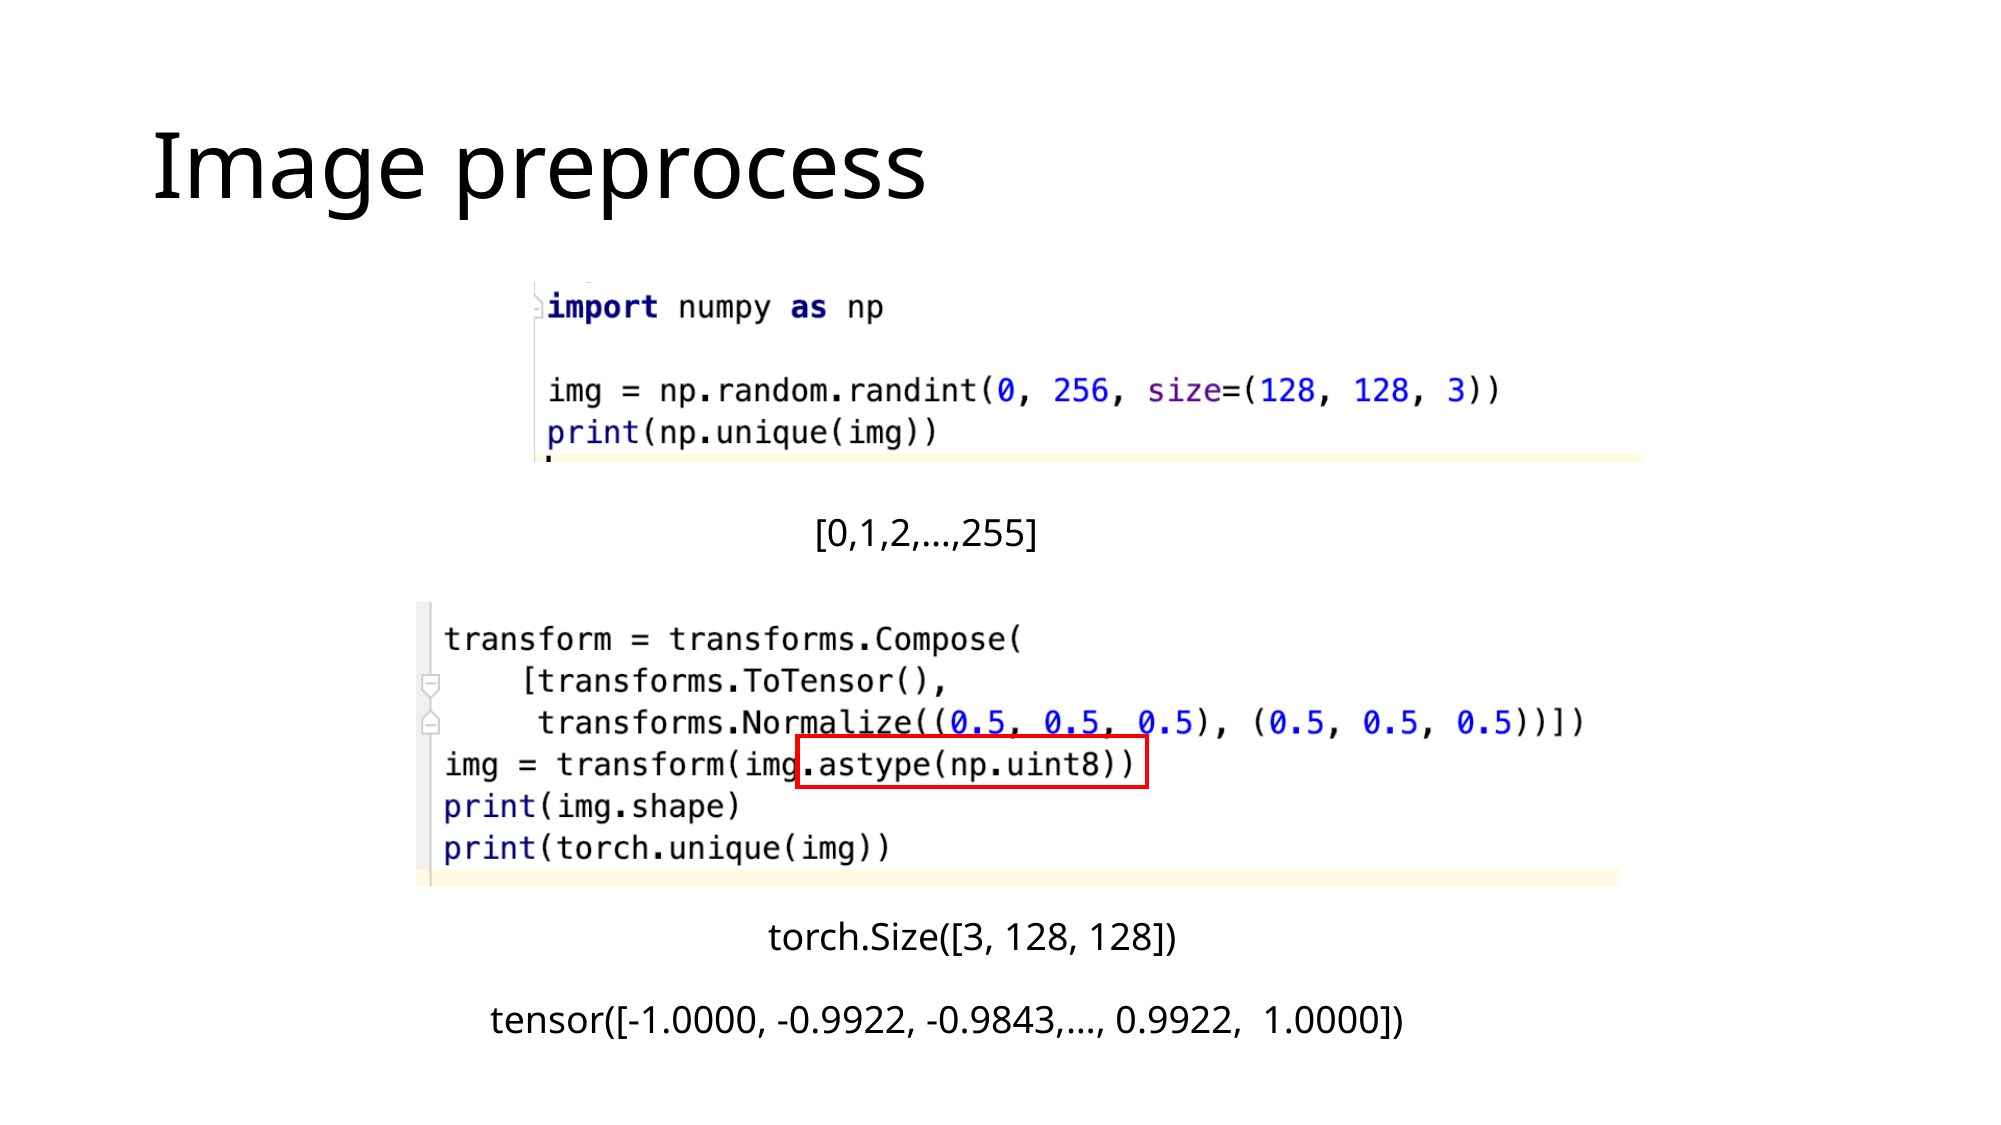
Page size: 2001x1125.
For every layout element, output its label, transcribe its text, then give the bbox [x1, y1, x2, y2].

text_box torch.Size([3, 128, 128]) [753, 905, 1192, 965]
picture [416, 602, 1619, 886]
title Image preprocess [137, 59, 1863, 278]
text_box [0,1,2,…,255] [799, 501, 1053, 562]
text_box tensor([-1.0000, -0.9922, -0.9843,…, 0.9922, 1.0000]) [475, 988, 1419, 1049]
picture [534, 282, 1643, 462]
